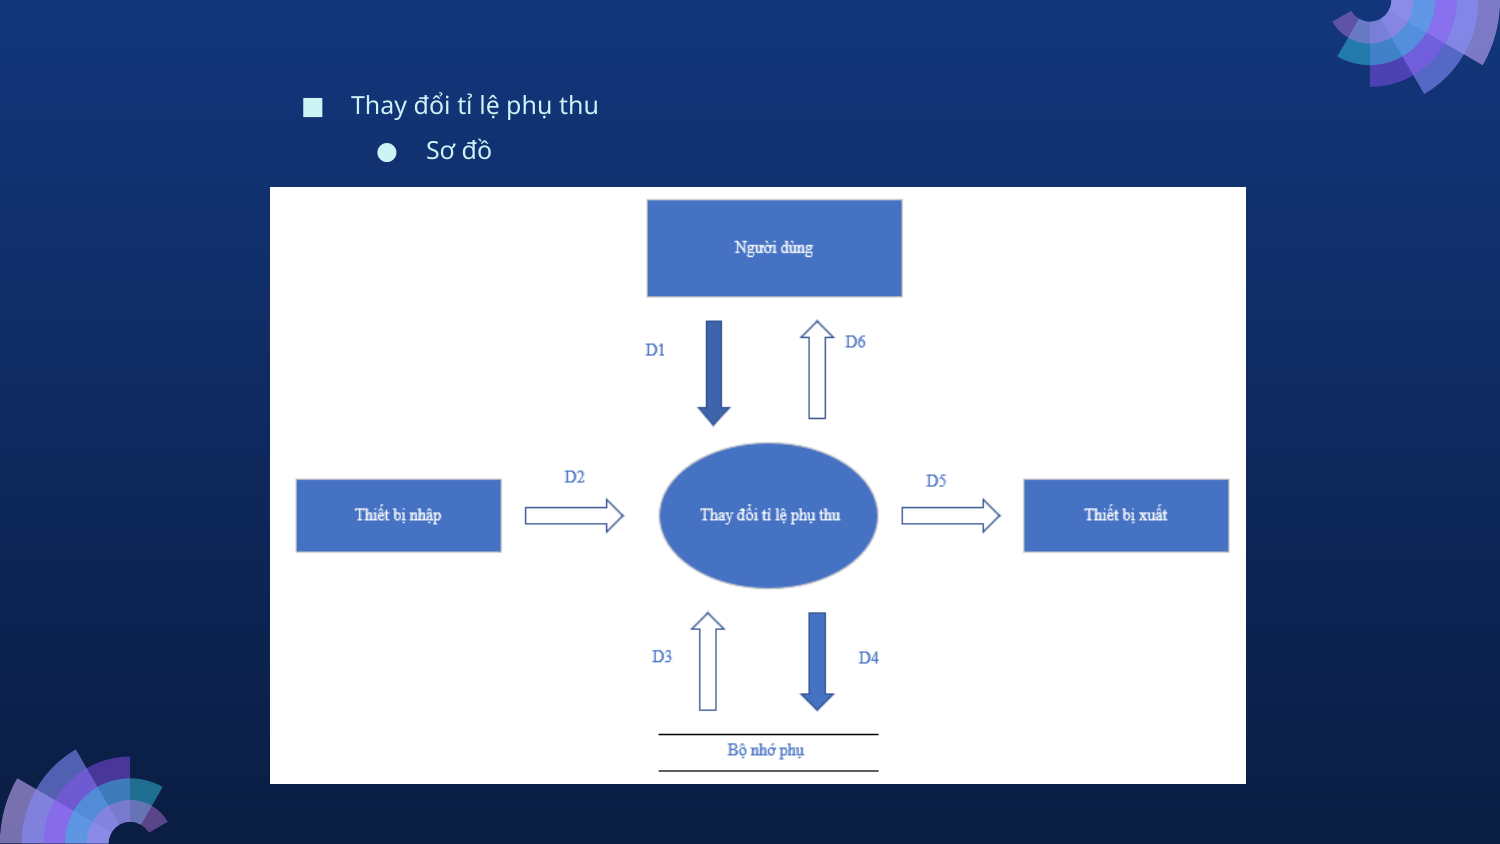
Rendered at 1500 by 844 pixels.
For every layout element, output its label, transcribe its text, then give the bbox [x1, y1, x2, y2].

picture [270, 187, 1246, 784]
list Thay đổi tỉ lệ phụ thu Sơ đồ [111, 60, 1406, 576]
